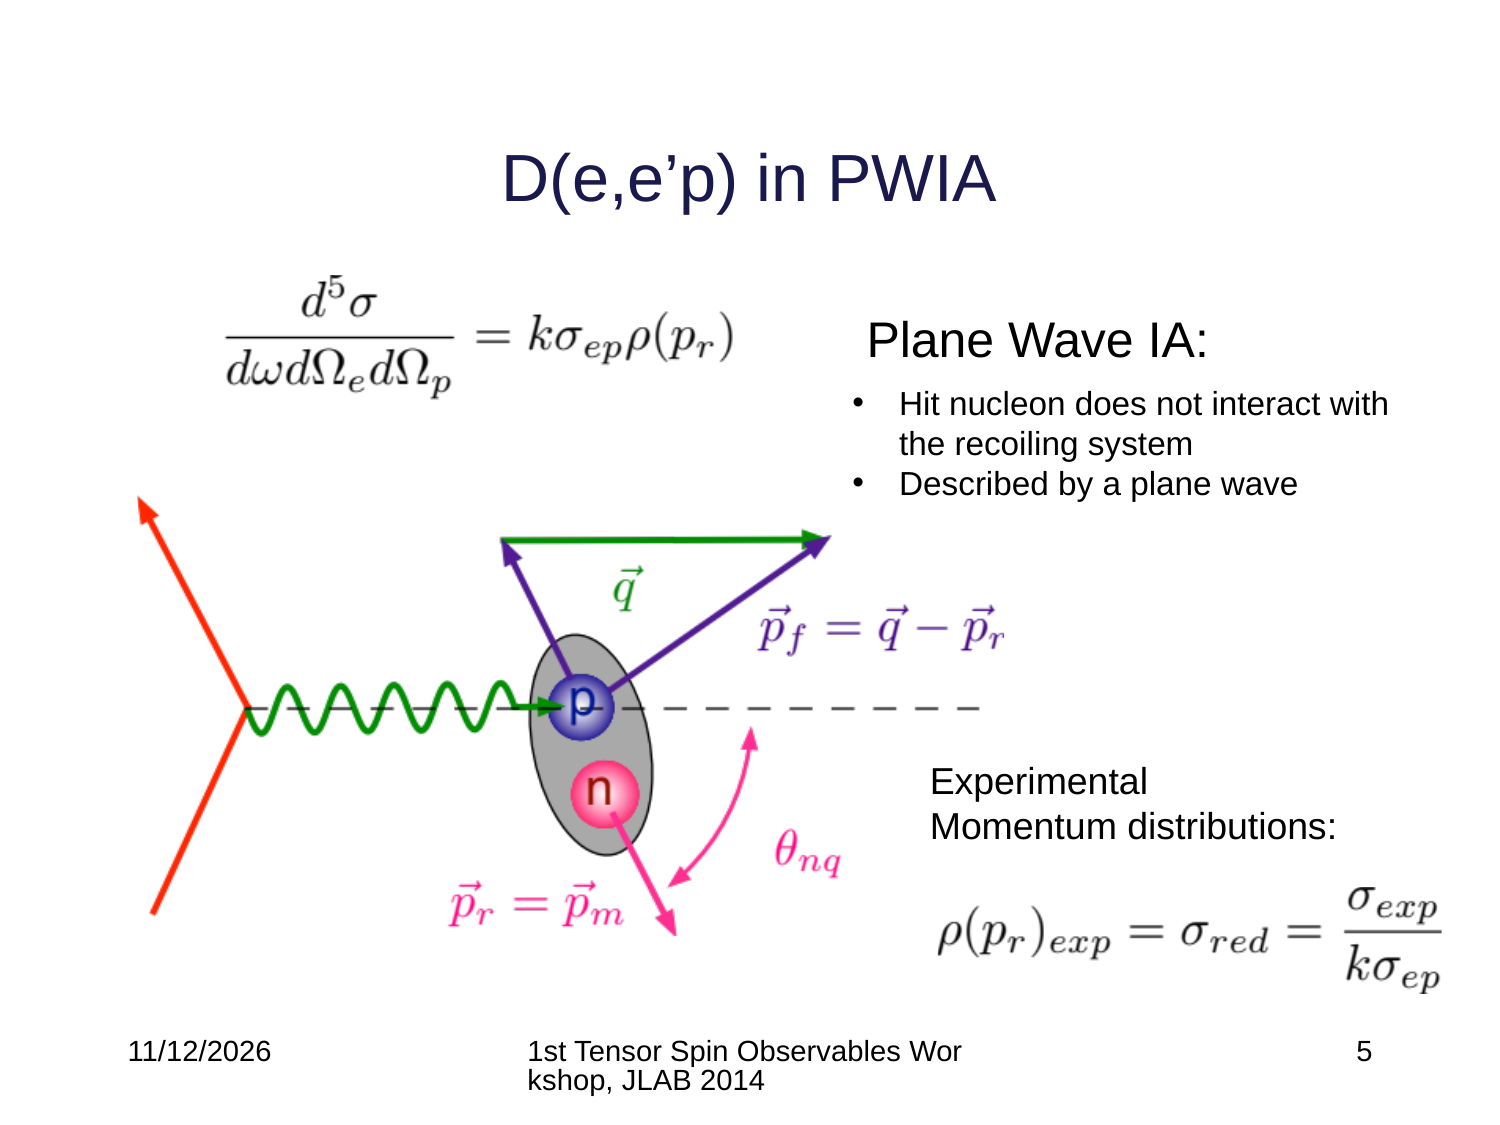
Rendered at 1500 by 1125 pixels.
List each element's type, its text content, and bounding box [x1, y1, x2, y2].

text_box Plane Wave IA: [1009, 299, 1225, 374]
title D(e,e’p) in PWIA [112, 99, 1388, 250]
text_box Experimental Momentum distributions: [1009, 749, 1353, 855]
picture [137, 274, 1442, 994]
footer 1st Tensor Spin Observables Workshop, JLAB 2014 [512, 1024, 988, 1101]
text_box Hit nucleon does not interact with the recoiling system Described by a plane wave [1009, 374, 1425, 510]
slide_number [112, 1024, 426, 1101]
slide_number 5 [1074, 1024, 1388, 1101]
